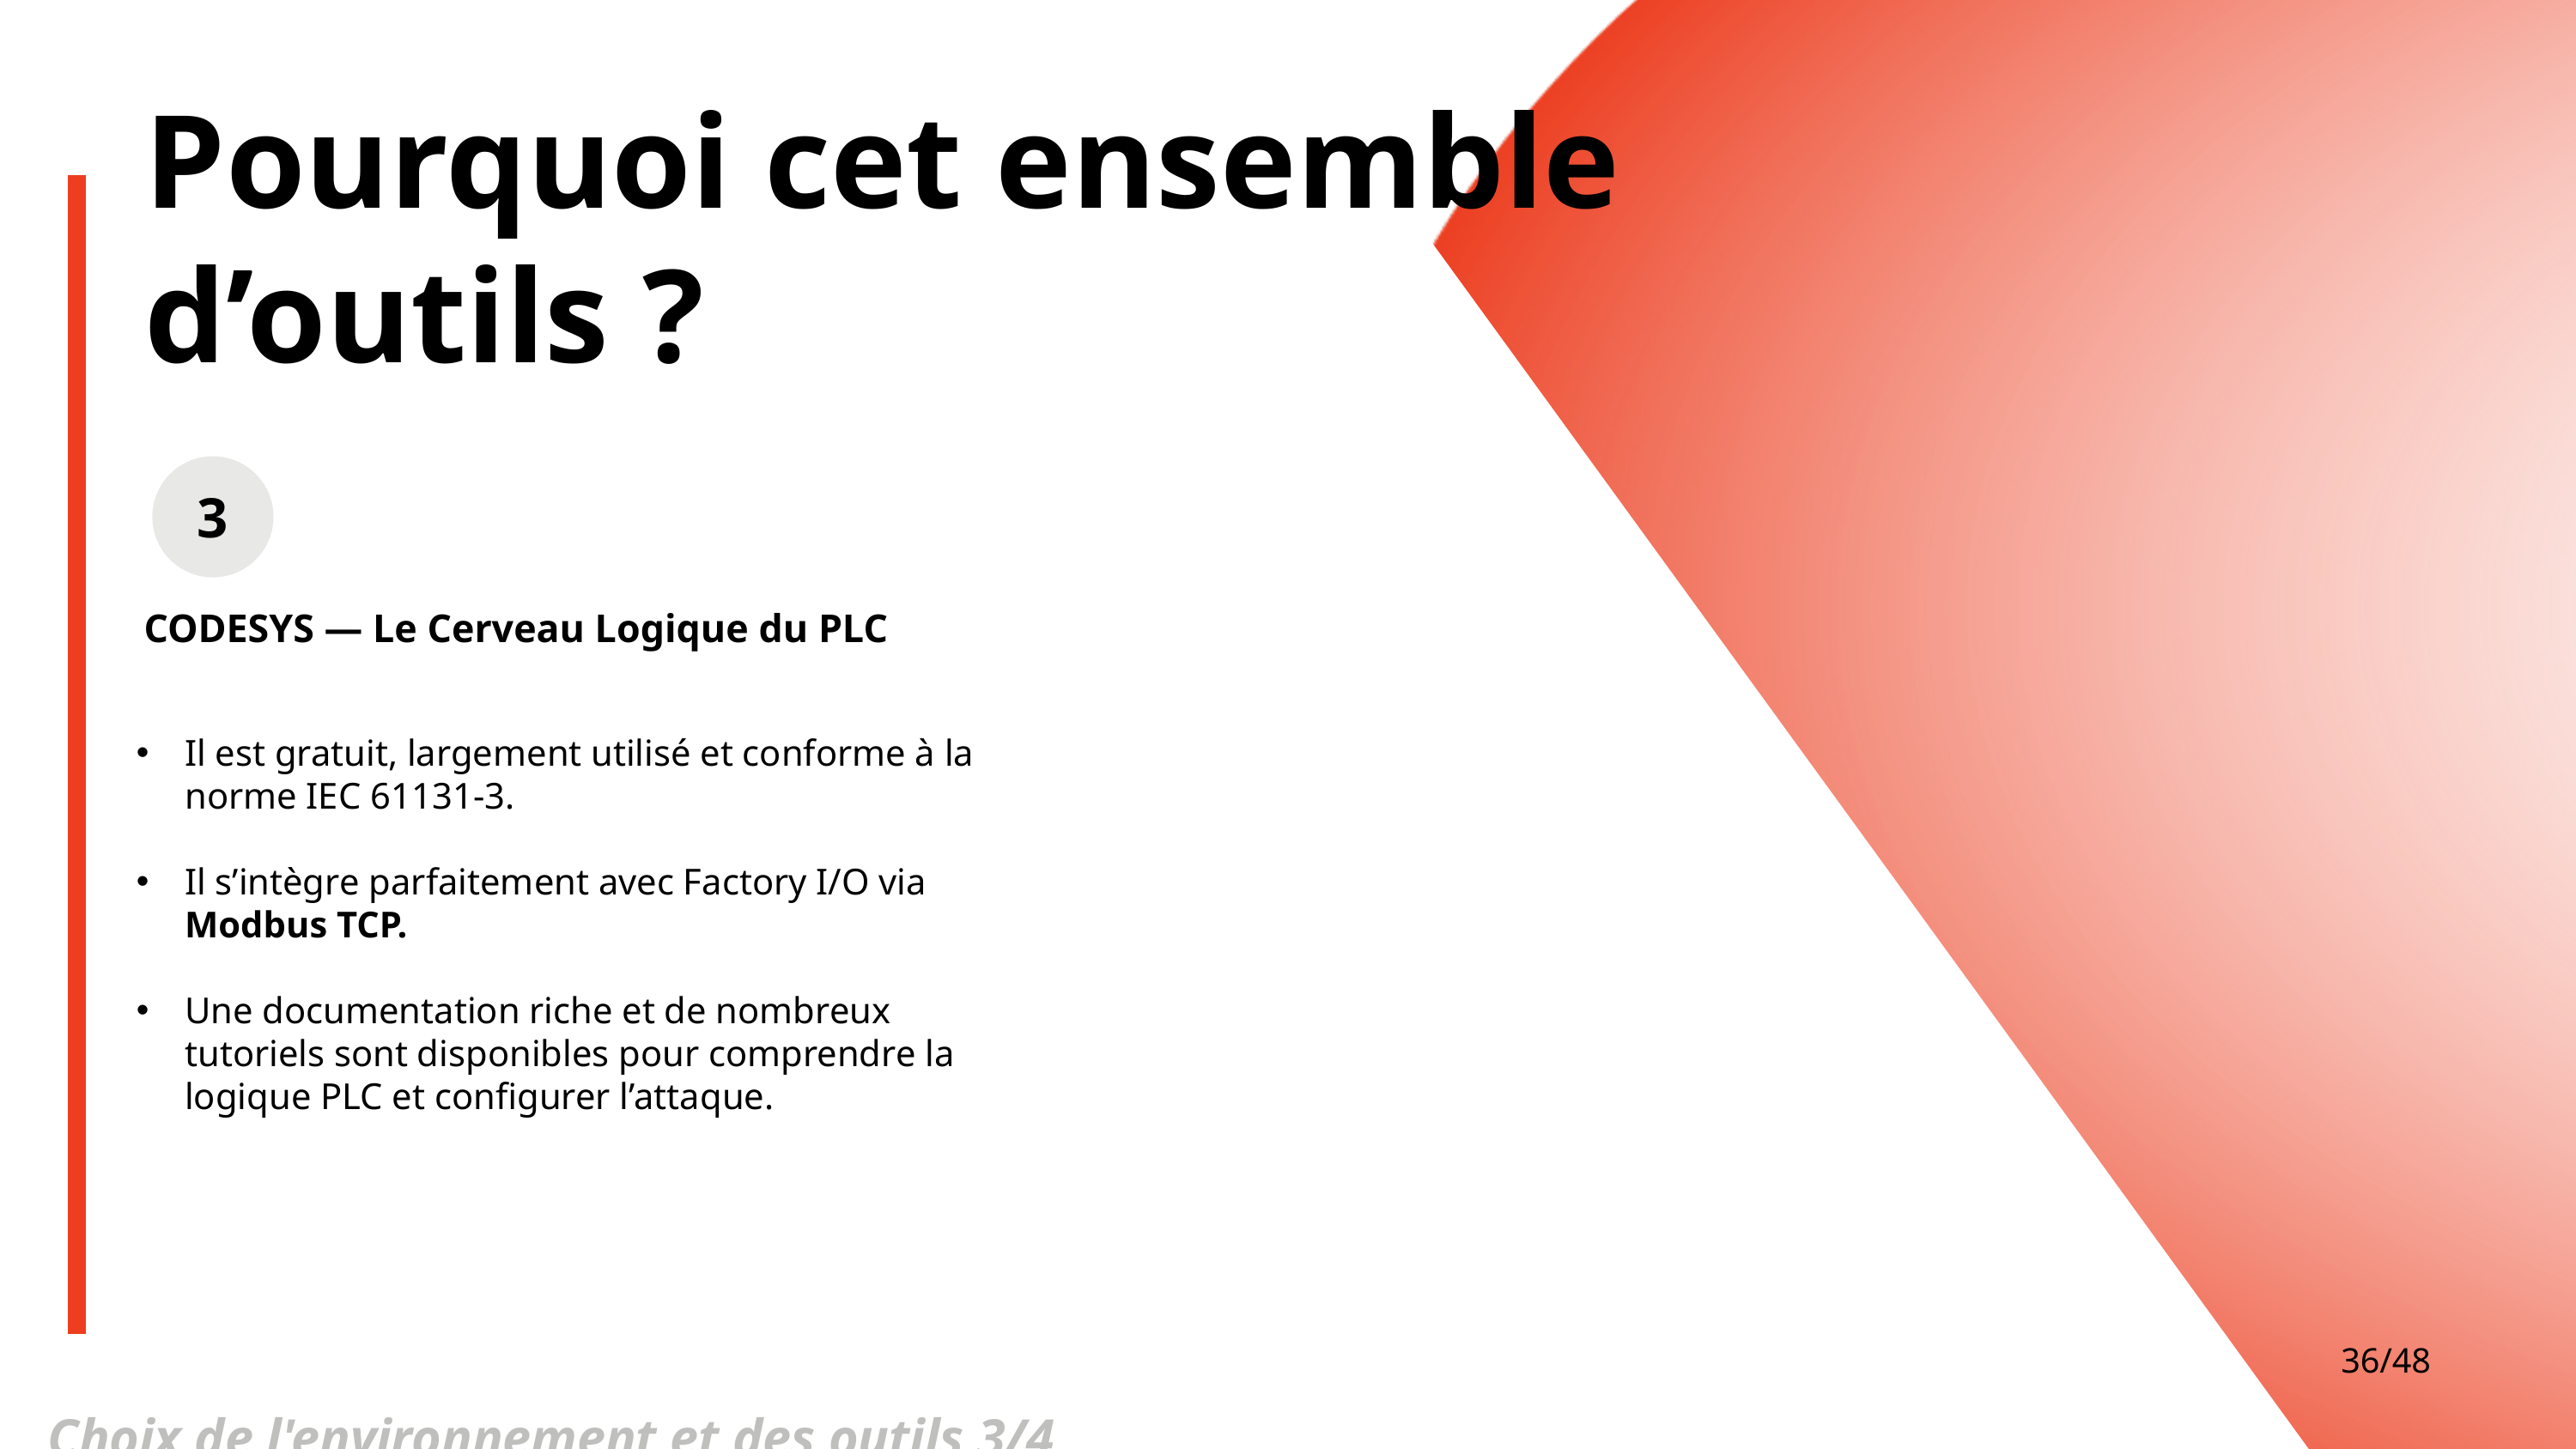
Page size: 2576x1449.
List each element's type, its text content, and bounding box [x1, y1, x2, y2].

text_box 36/48 [2282, 1332, 2432, 1428]
text_box Pourquoi cet ensemble d’outils ? [145, 79, 1921, 389]
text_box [67, 149, 87, 1335]
text_box Choix de l'environnement et des outils 3/4 [47, 1405, 1442, 1449]
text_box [152, 456, 274, 578]
text_box [1358, 0, 2576, 1449]
text_box CODESYS — Le Cerveau Logique du PLC [131, 597, 957, 703]
text_box Il est gratuit, largement utilisé et conforme à la norme IEC 61131-3. Il s’intègre parfaitement avec Factory I/O via Modbus TCP. Une documentation riche et de nombreux tutoriels sont disponibles pour comprendre la logique PLC et configurer l’attaque. [123, 724, 1044, 1167]
